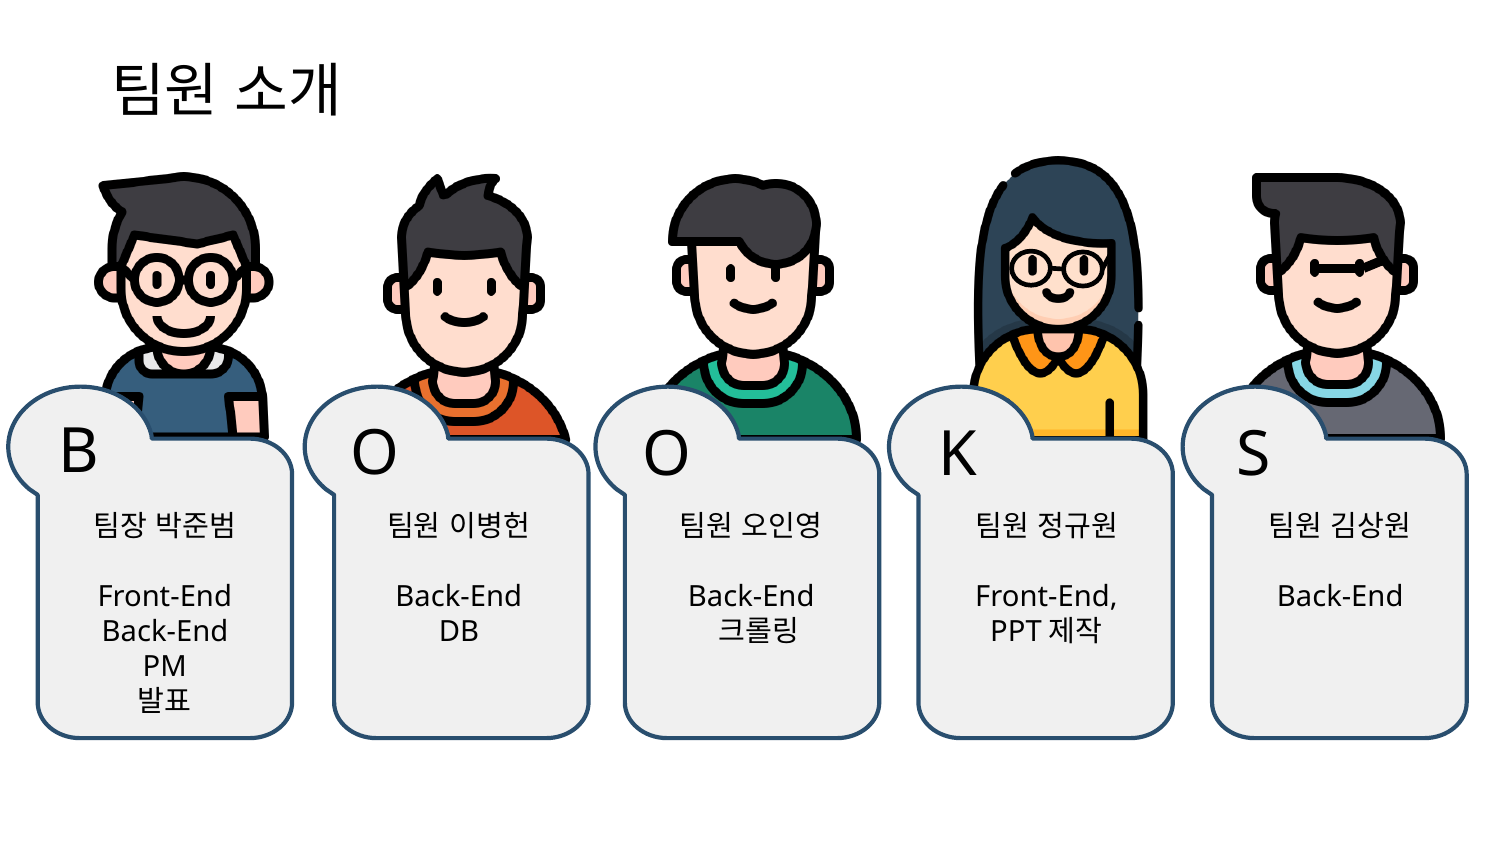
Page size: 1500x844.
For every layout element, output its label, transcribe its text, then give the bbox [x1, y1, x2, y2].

text_box [1180, 453, 1469, 741]
text_box K [923, 453, 1003, 496]
text_box [304, 459, 591, 741]
picture [39, 162, 897, 453]
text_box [1102, 250, 1113, 270]
text_box 팀원 오인영 Back-End 크롤링 [643, 499, 859, 655]
text_box 팀원 이병헌 Back-End DB [351, 499, 567, 725]
text_box 팀장 박준범 Front-End Back-End PM 발표 [57, 499, 273, 725]
picture [913, 156, 1482, 452]
text_box B [43, 459, 123, 492]
text_box 팀원 김상원 Back-End [1232, 499, 1448, 620]
text_box 팀원 정규원 Front-End, PPT제작 [939, 499, 1154, 655]
text_box [6, 398, 295, 741]
text_box [888, 403, 1175, 741]
title 팀원 소개 [96, 49, 1364, 128]
text_box [595, 461, 882, 741]
text_box S [1221, 460, 1300, 496]
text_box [1363, 260, 1383, 269]
text_box O [335, 461, 415, 495]
text_box O [627, 461, 706, 496]
